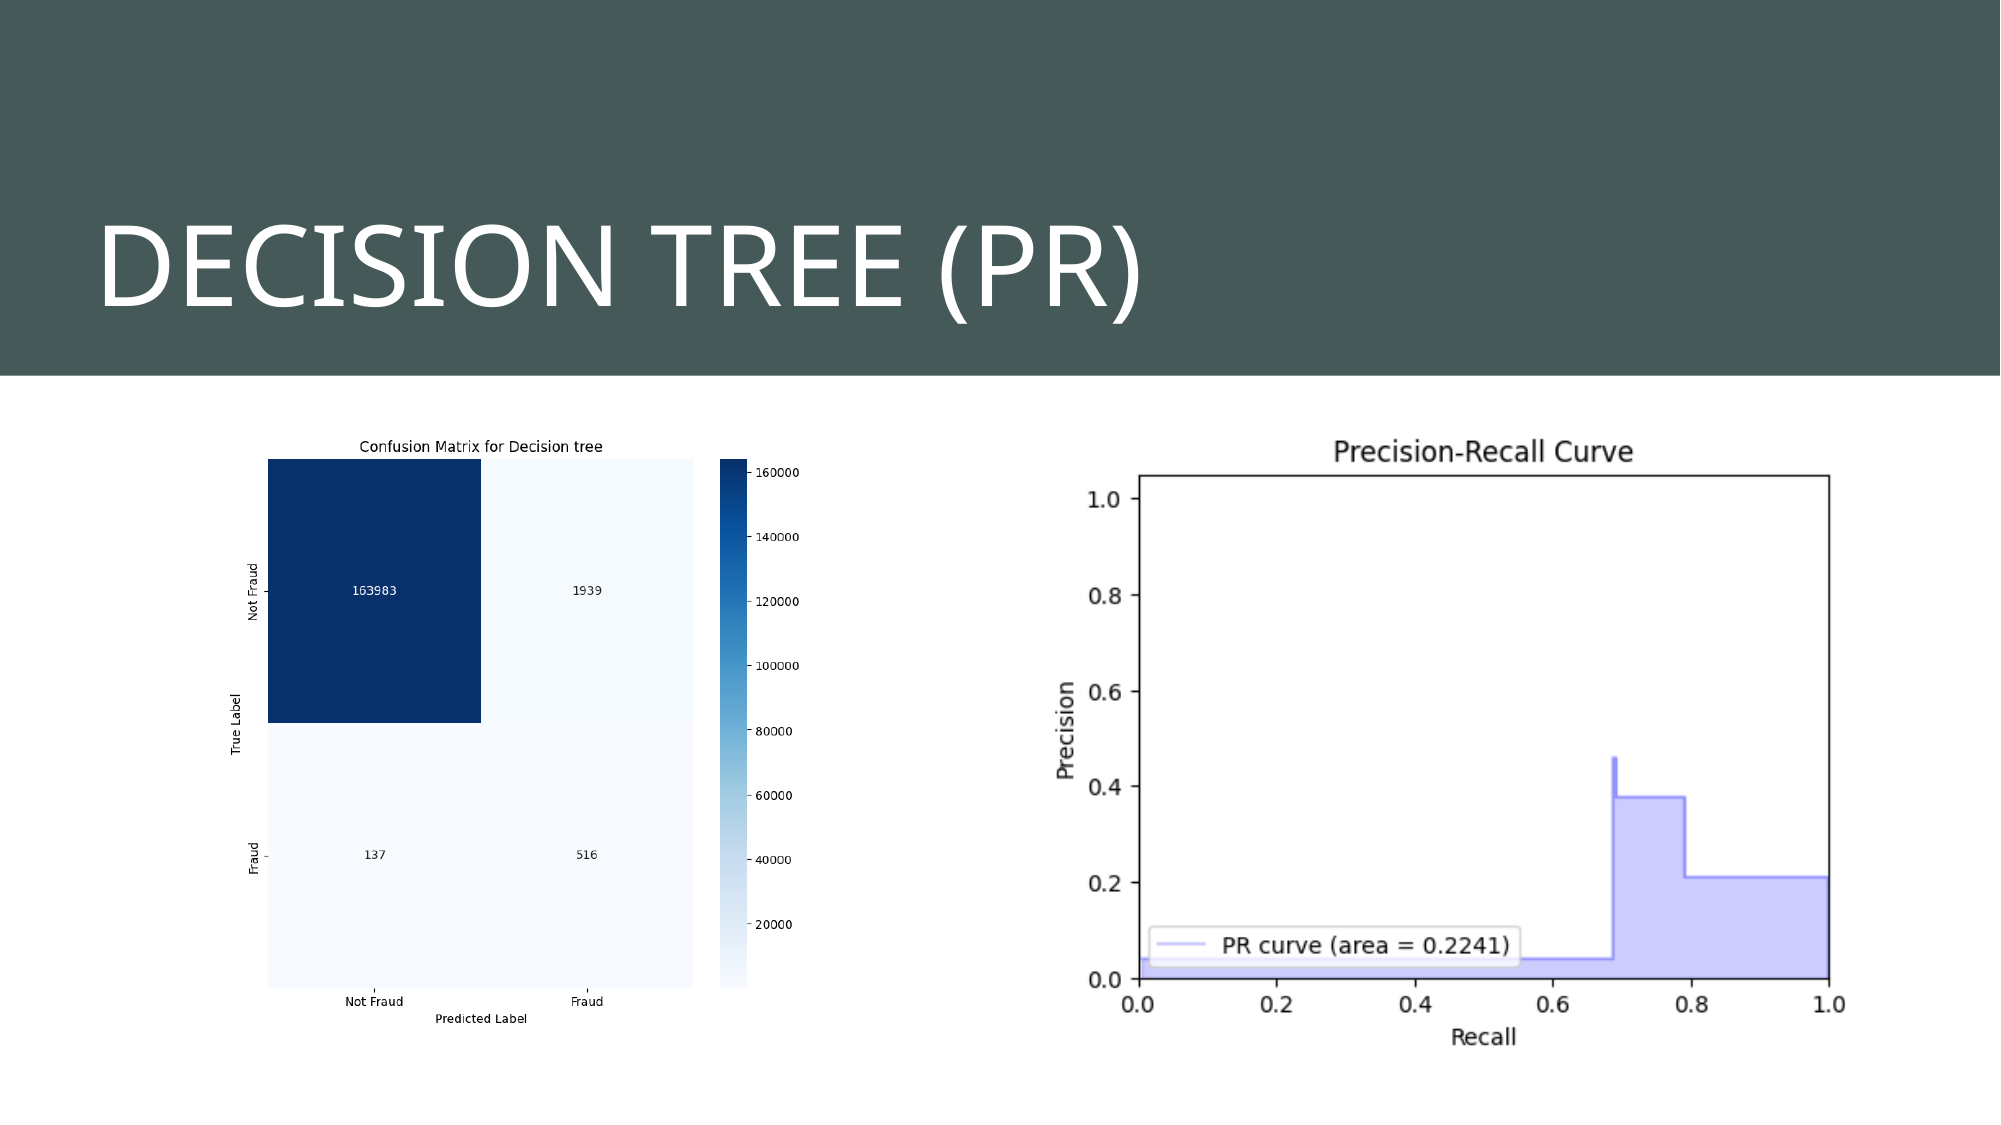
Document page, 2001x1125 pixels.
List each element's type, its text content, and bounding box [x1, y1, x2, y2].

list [1044, 423, 1863, 1066]
picture [222, 431, 808, 1033]
title DECISION TREE (PR) [79, 59, 1863, 337]
